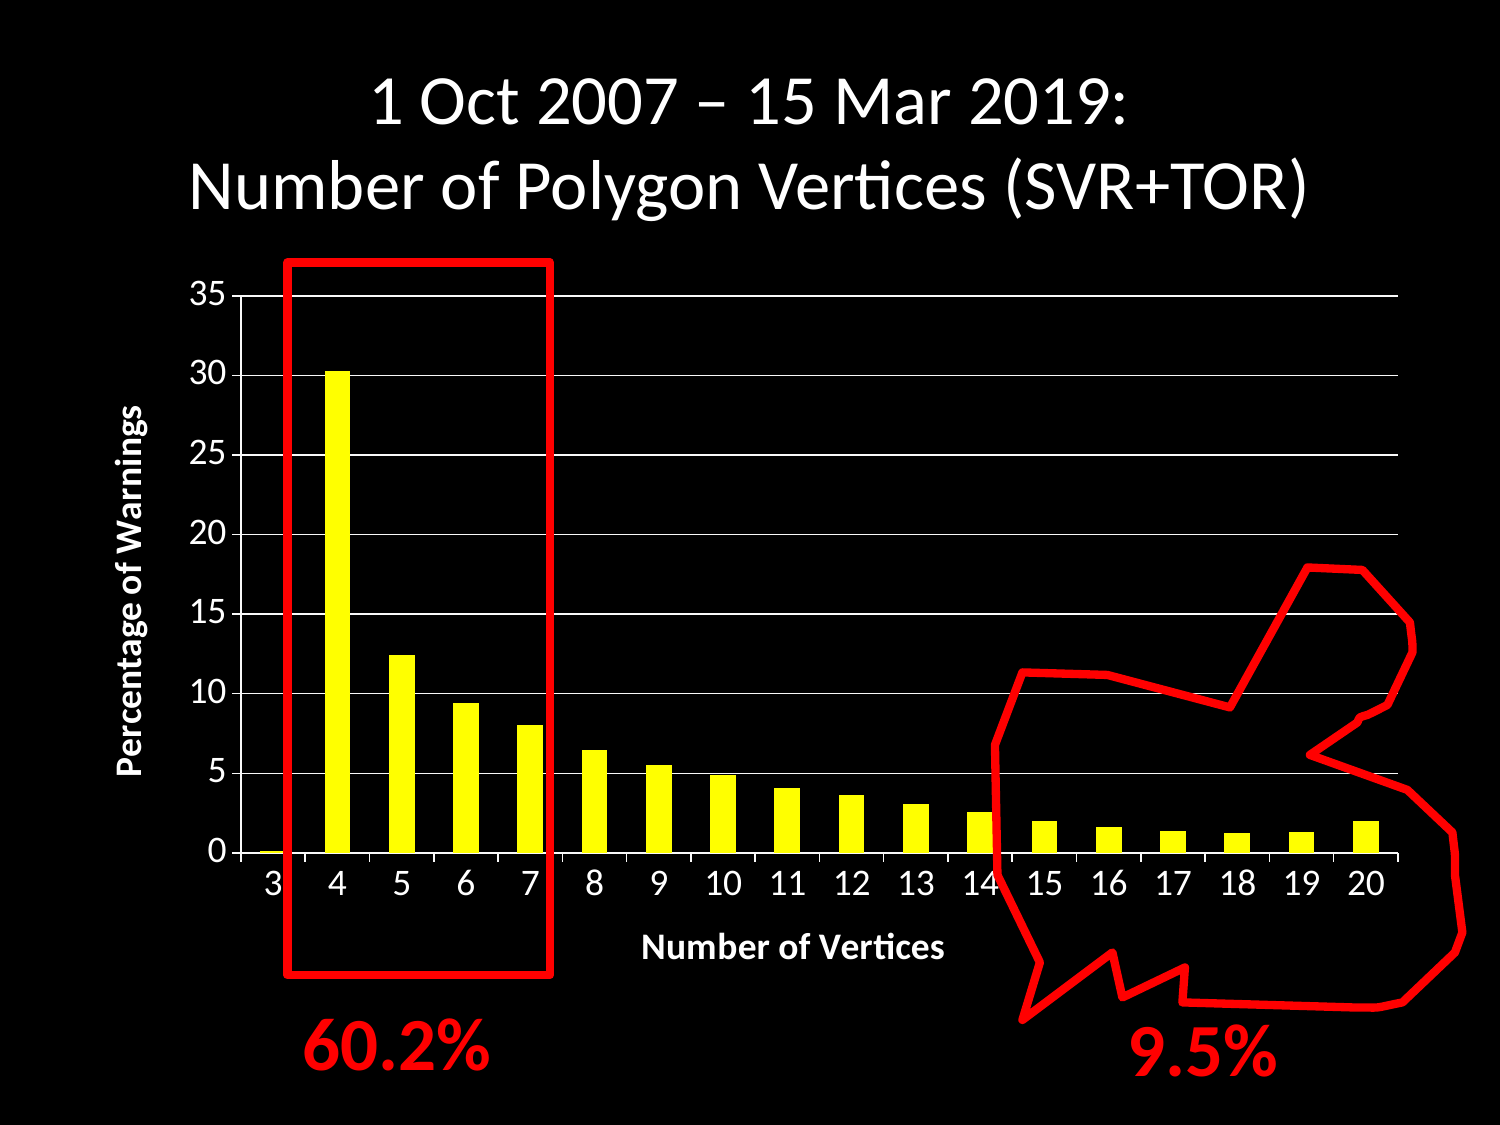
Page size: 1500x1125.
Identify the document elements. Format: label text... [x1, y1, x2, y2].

text_box [1429, 807, 1465, 981]
text_box 9.5% [1112, 1014, 1350, 1099]
text_box 60.2% [287, 1014, 525, 1093]
title 1 Oct 2007 – 15 Mar 2019: Number of Polygon Vertices (SVR+TOR) [37, 45, 1463, 233]
text_box [1020, 1014, 1034, 1022]
chart [74, 262, 1426, 1006]
